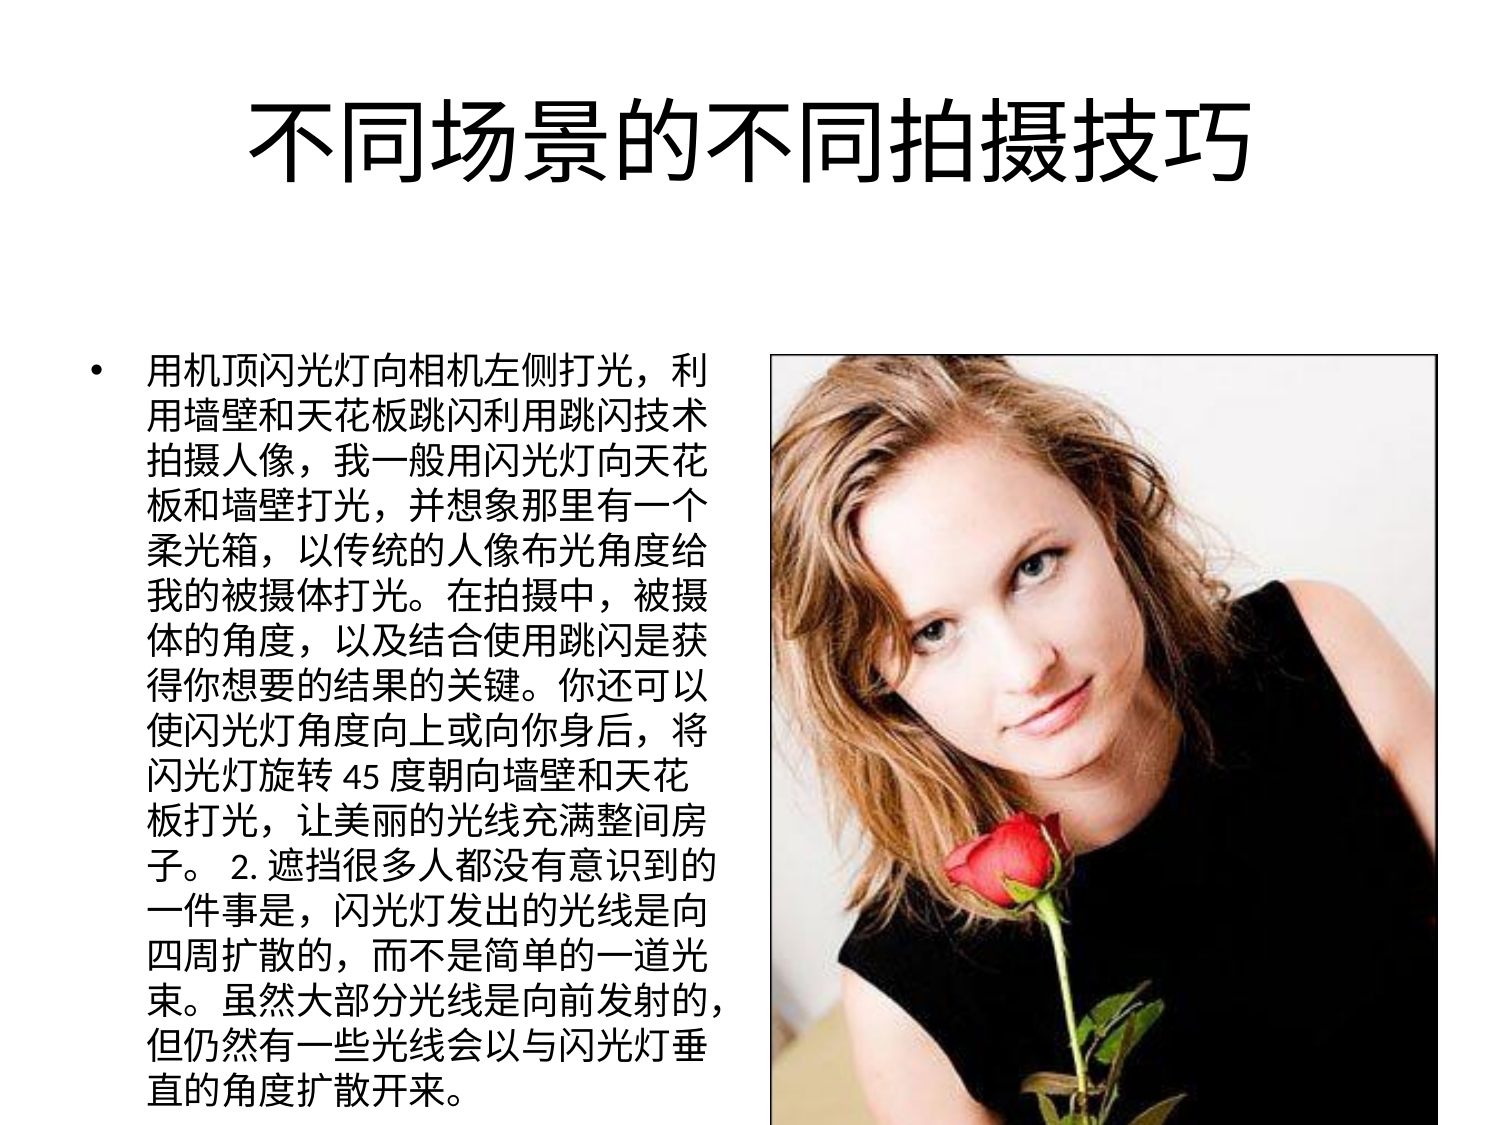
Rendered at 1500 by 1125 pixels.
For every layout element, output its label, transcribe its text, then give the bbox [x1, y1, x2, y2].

title 不同场景的不同拍摄技巧 [75, 45, 1425, 233]
picture [770, 353, 1438, 1125]
list 用机顶闪光灯向相机左侧打光，利用墙壁和天花板跳闪利用跳闪技术拍摄人像，我一般用闪光灯向天花板和墙壁打光，并想象那里有一个柔光箱，以传统的人像布光角度给我的被摄体打光。在拍摄中，被摄体的角度，以及结合使用跳闪是获得你想要的结果的关键。你还可以使闪光灯角度向上或向你身后，将闪光灯旋转45度朝向墙壁和天花板打光，让美丽的光线充满整间房子。2.遮挡很多人都没有意识到的一件事是，闪光灯发出的光线是向四周扩散的，而不是简单的一道光束。虽然大部分光线是向前发射的，但仍然有一些光线会以与闪光灯垂直的角度扩散开来。 [75, 262, 738, 1005]
